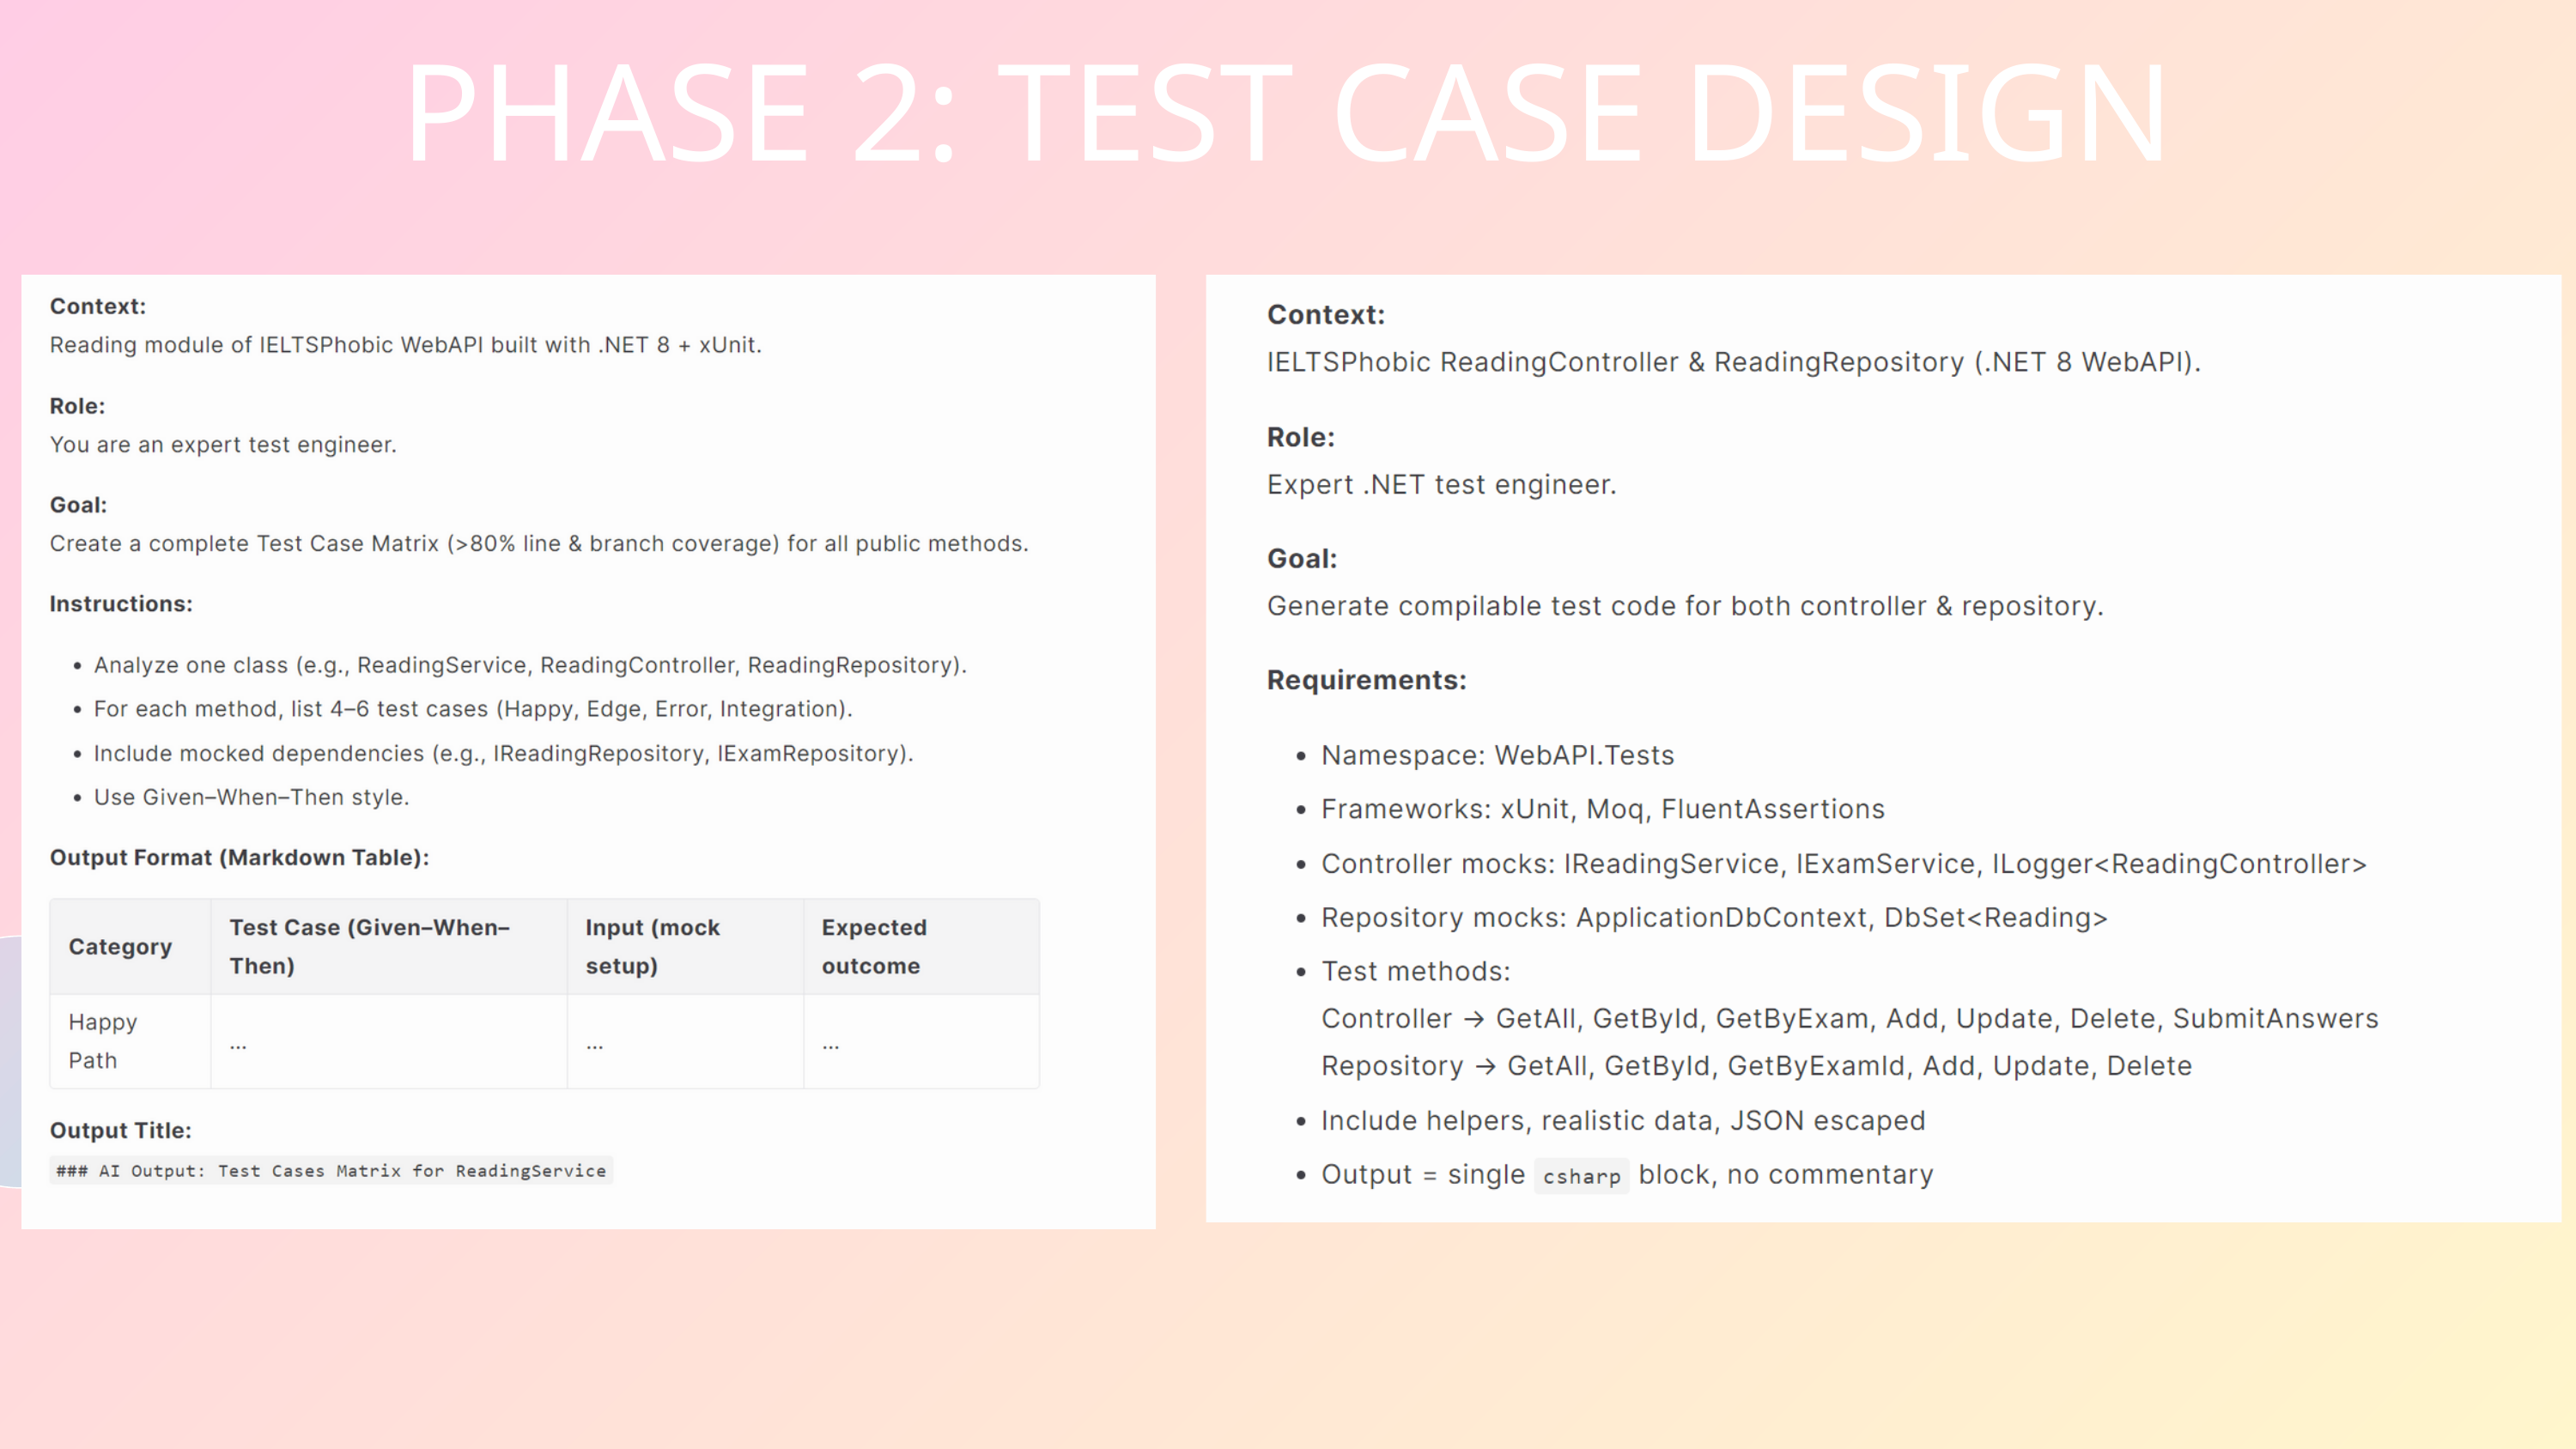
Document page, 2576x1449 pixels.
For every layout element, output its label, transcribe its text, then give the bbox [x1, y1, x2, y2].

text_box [0, 936, 149, 1189]
text_box [21, 275, 1157, 1229]
text_box PHASE 2: TEST CASE DESIGN [14, 0, 2562, 188]
text_box [1206, 275, 2562, 1222]
